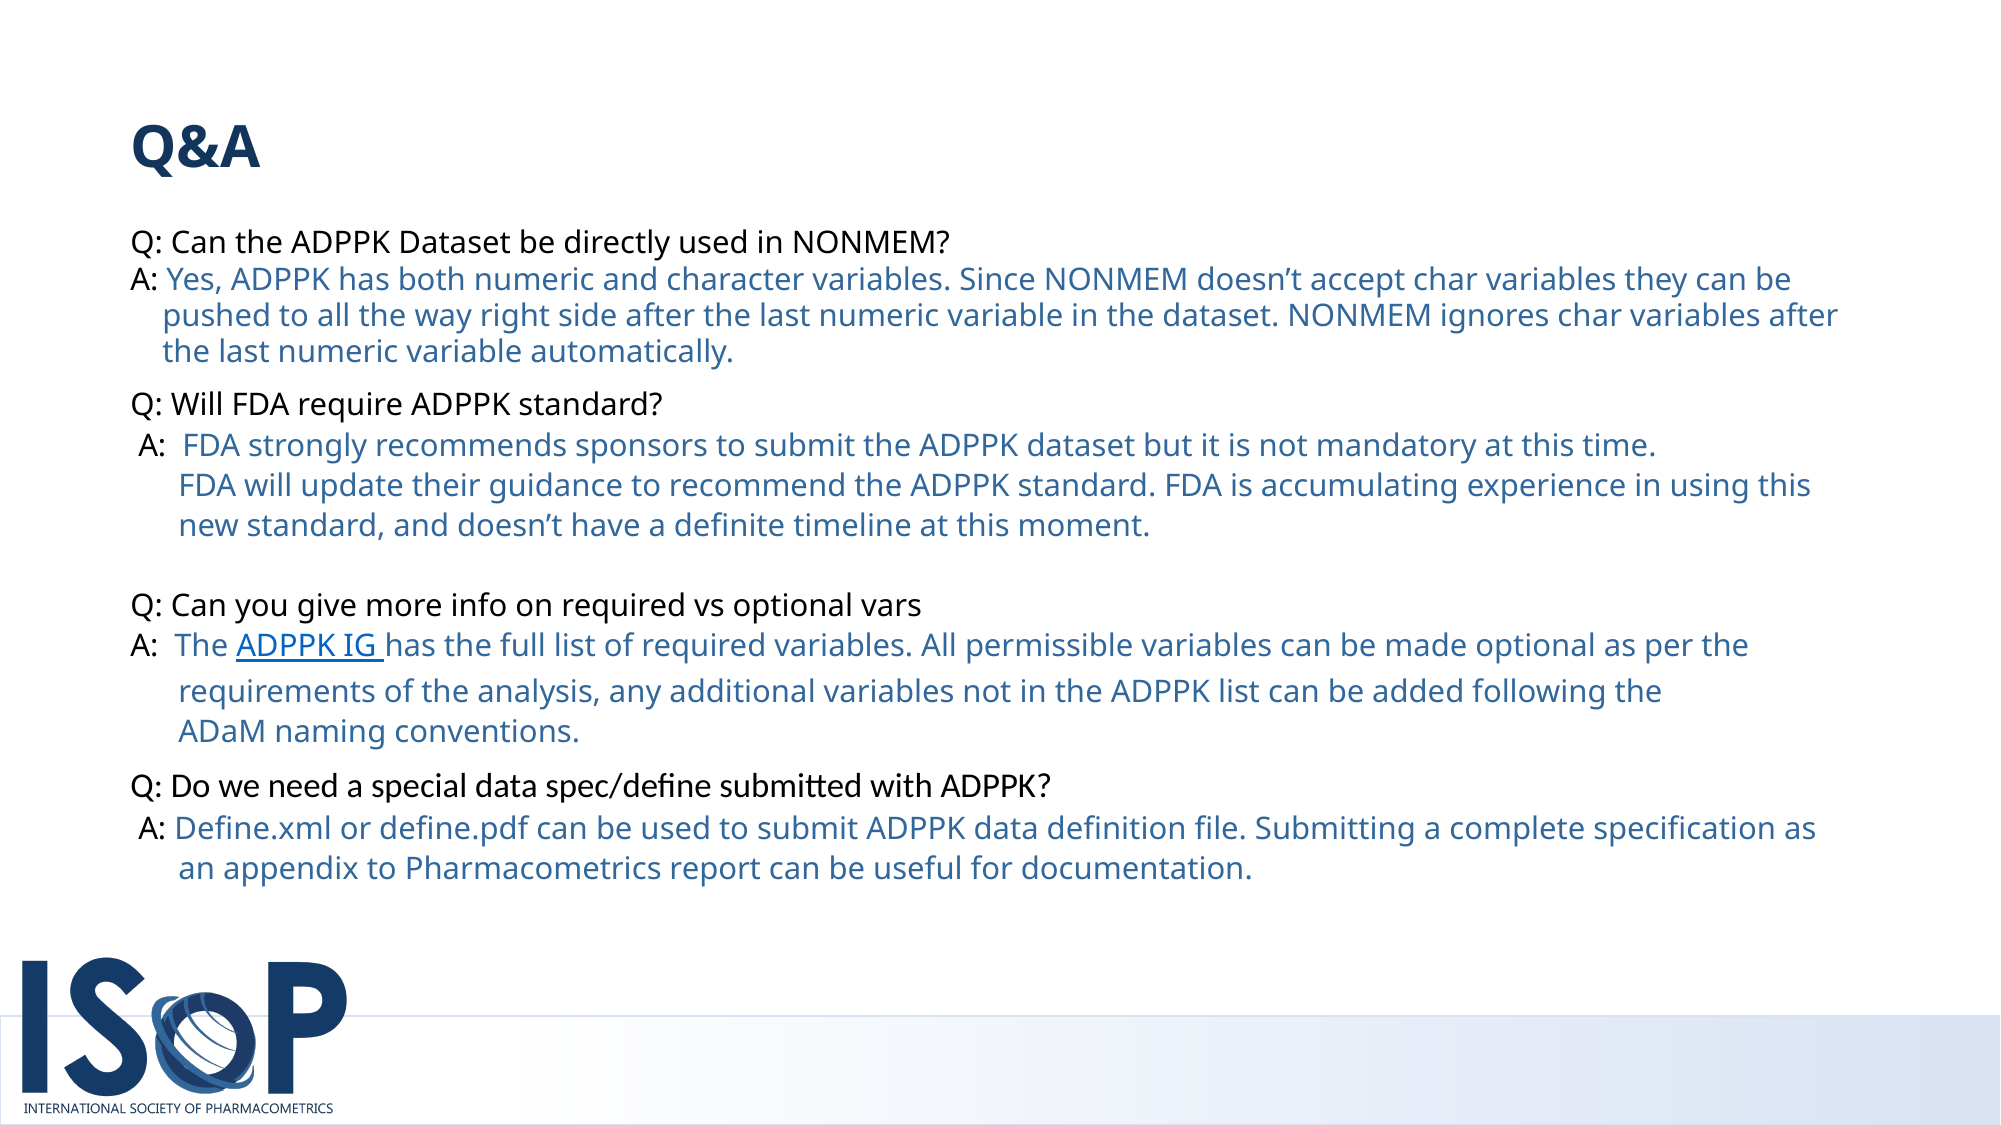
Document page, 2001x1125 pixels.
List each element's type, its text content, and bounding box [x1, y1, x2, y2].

list Q: Can the ADPPK Dataset be directly used in NONMEM? A: Yes, ADPPK has both numeric and character variables. Since NONMEM doesn’t accept char variables they can be pushed to all the way right side after the last numeric variable in the dataset. NONMEM ignores char variables after the last numeric variable automatically. Q: Will FDA require ADPPK standard? A: FDA strongly recommends sponsors to submit the ADPPK dataset but it is not mandatory at this time. FDA will update their guidance to recommend the ADPPK standard. FDA is accumulating experience in using this new standard, and doesn’t have a definite timeline at this moment. Q: Can you give more info on required vs optional vars A: The ADPPK IG has the full list of required variables. All permissible variables can be made optional as per the requirements of the analysis, any additional variables not in the ADPPK list can be added following the ADaM naming conventions. Q: Do we need a special data spec/define submitted with ADPPK? A: Define.xml or define.pdf can be used to submit ADPPK data definition file. Submitting a complete specification as an appendix to Pharmacometrics report can be useful for documentation. [115, 219, 1917, 906]
picture [9, 935, 356, 1125]
title Q&A [115, 39, 1841, 219]
